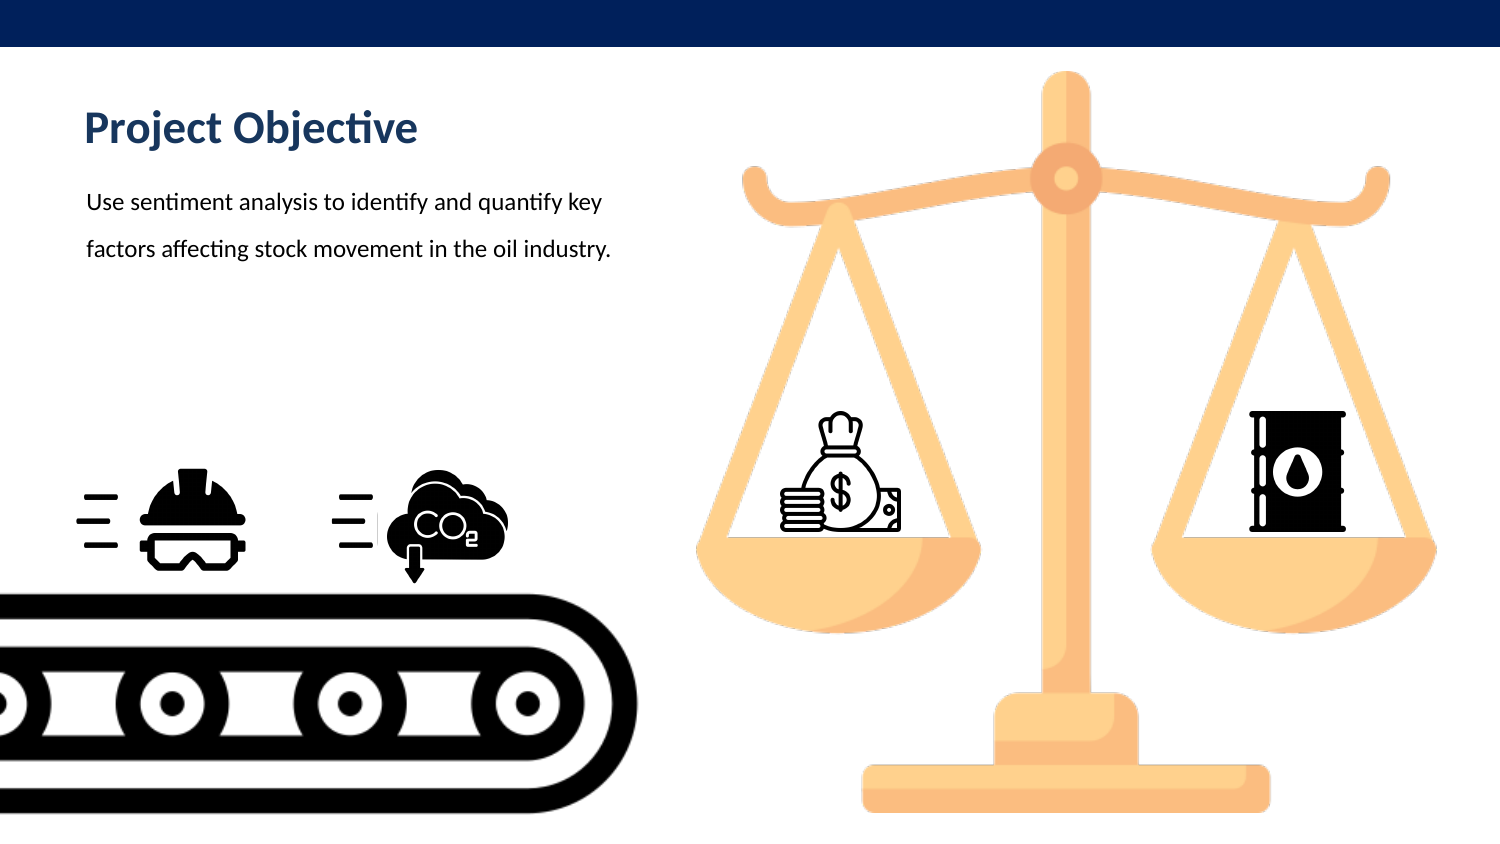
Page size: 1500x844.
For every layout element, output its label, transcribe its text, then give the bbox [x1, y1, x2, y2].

text_box Project Objective [84, 87, 695, 153]
picture [387, 466, 508, 587]
text_box Use sentiment analysis to identify and quantify key factors affecting stock movement in the oil industry. [84, 167, 627, 263]
picture [695, 71, 1438, 813]
text_box [0, 0, 1500, 47]
picture [132, 461, 253, 582]
picture [0, 402, 662, 826]
